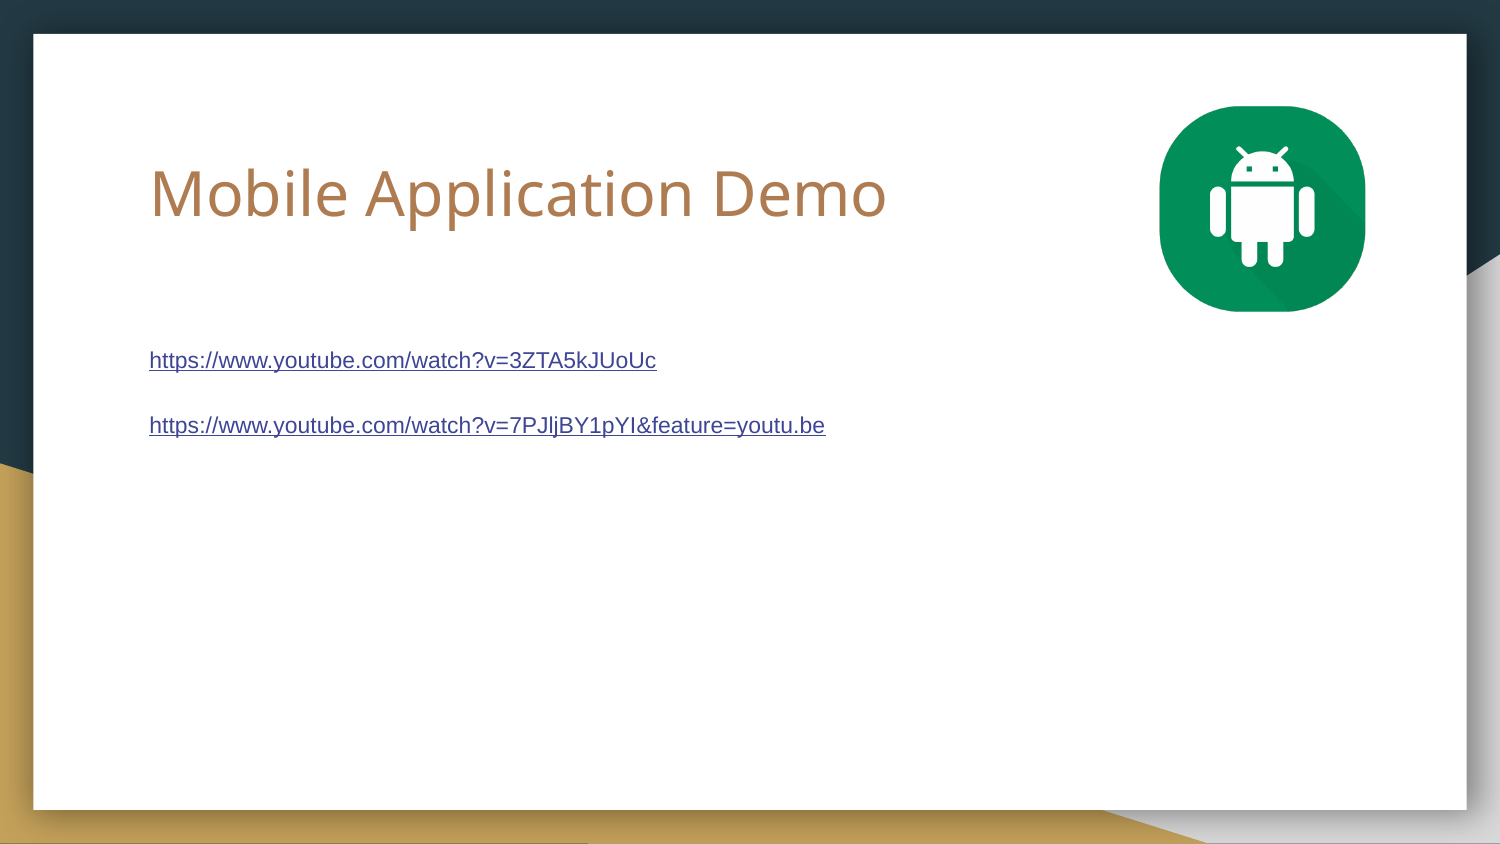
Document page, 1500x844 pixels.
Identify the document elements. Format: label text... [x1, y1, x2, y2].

picture [1158, 104, 1366, 312]
title Mobile Application Demo [134, 138, 1153, 296]
list https://www.youtube.com/watch?v=3ZTA5kJUoUc https://www.youtube.com/watch?v=7PJljBY1pYI&feature=youtu.be [134, 326, 1366, 729]
